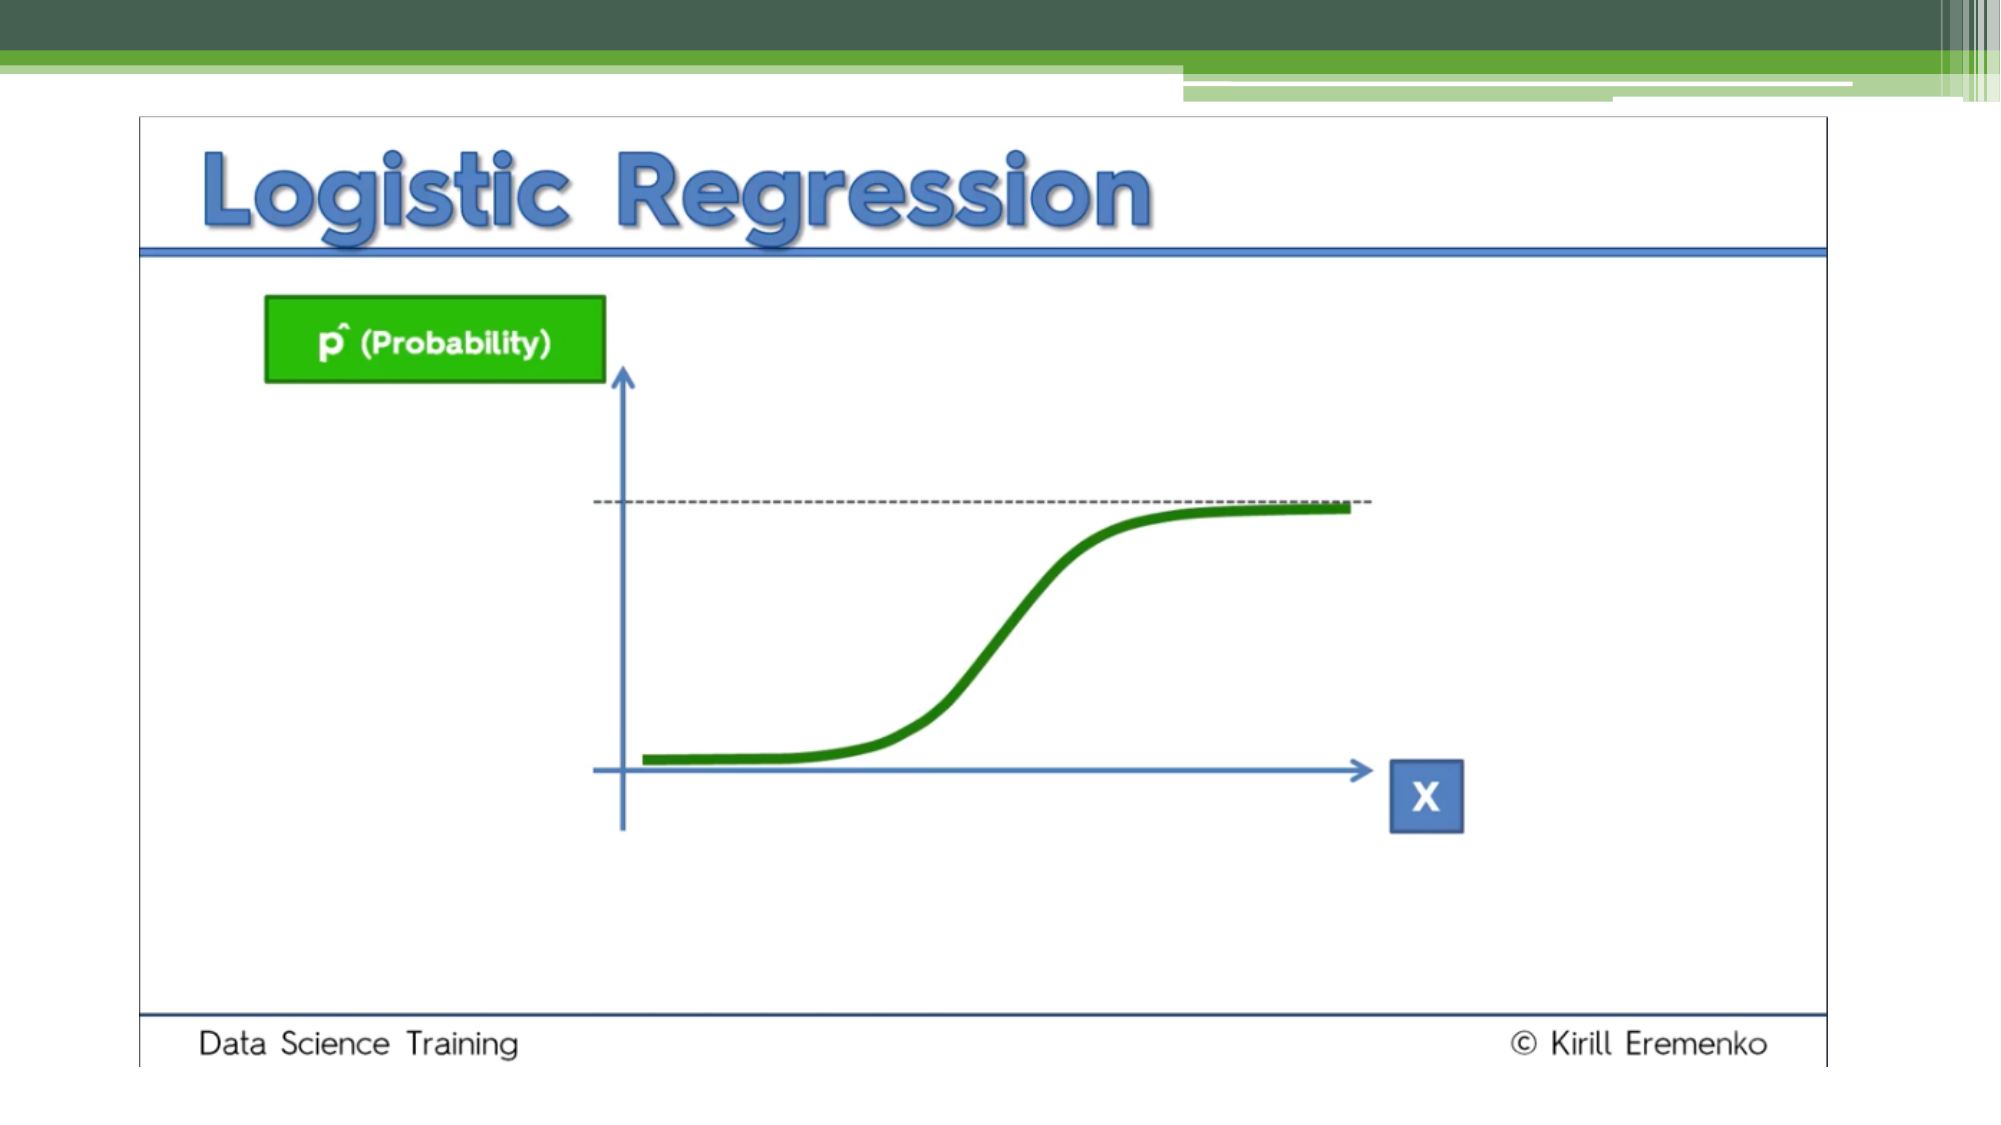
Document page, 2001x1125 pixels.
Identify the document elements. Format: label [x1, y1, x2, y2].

picture [139, 116, 1828, 1068]
